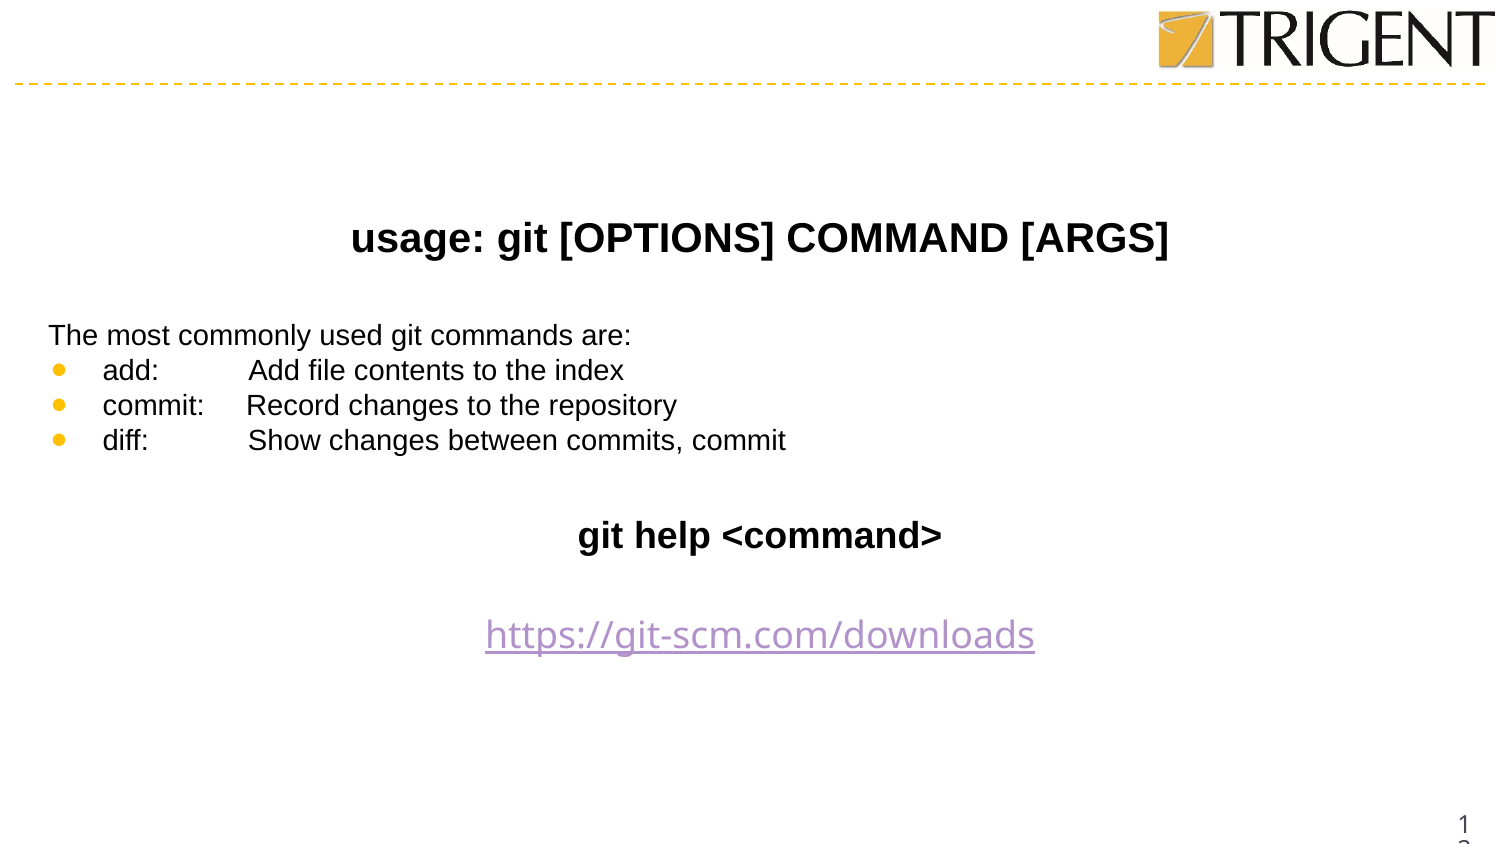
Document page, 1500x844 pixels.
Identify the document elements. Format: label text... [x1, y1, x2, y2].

list usage: git [OPTIONS] COMMAND [ARGS] The most commonly used git commands are: add: Add file contents to the index commit: Record changes to the repository diff: Show changes between commits, commit git help <command> https://git-scm.com/downloads [12, 93, 1488, 835]
slide_number 12 [1442, 801, 1500, 844]
picture [1156, 9, 1495, 70]
